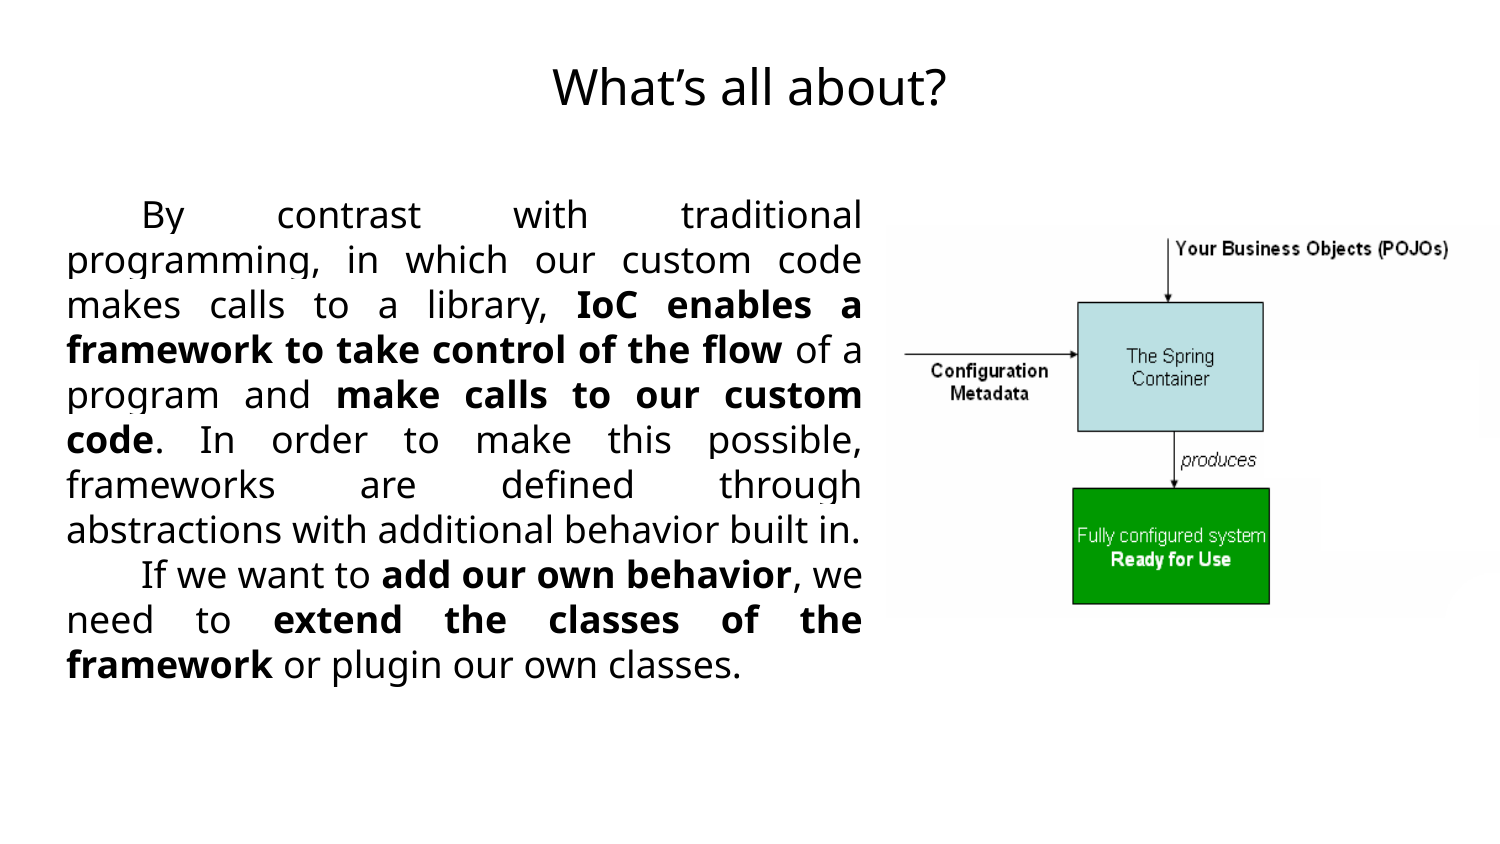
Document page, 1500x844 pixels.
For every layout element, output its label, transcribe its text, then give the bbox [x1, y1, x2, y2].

picture [886, 225, 1500, 619]
title What’s all about? [51, 40, 1449, 115]
text_box By contrast with traditional programming, in which our custom code makes calls to a library, IoC enables a framework to take control of the flow of a program and make calls to our custom code. In order to make this possible, frameworks are defined through abstractions with additional behavior built in. If we want to add our own behavior, we need to extend the classes of the framework or plugin our own classes. [51, 176, 879, 668]
